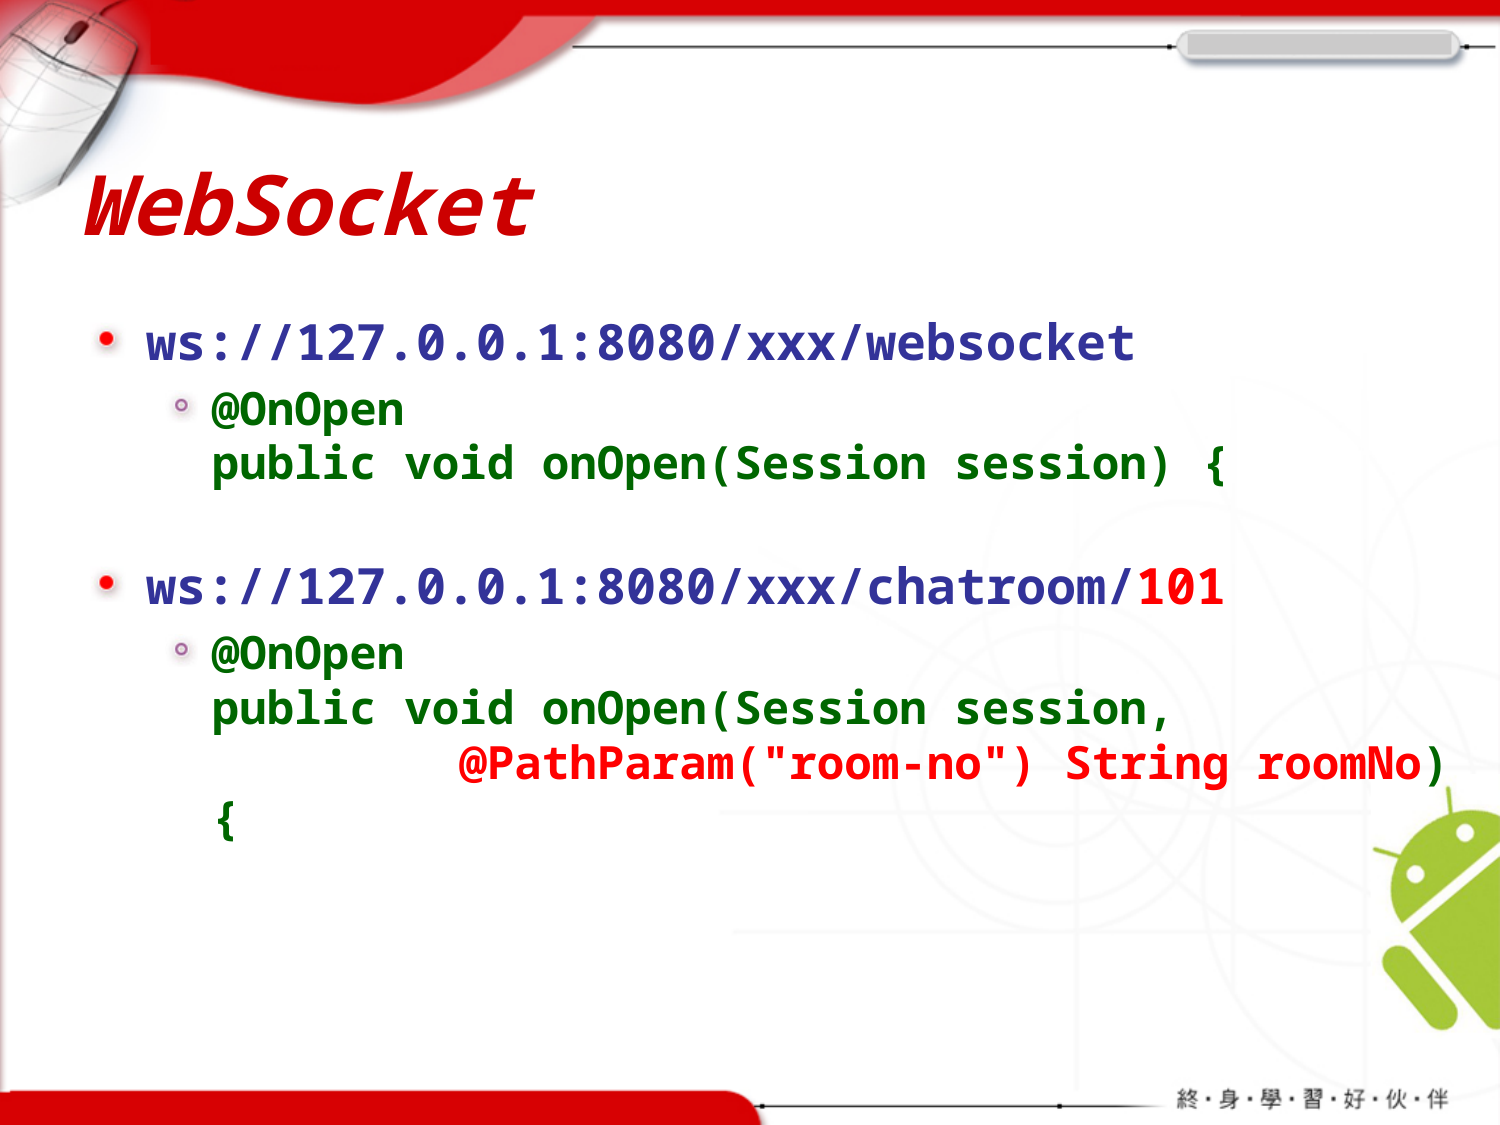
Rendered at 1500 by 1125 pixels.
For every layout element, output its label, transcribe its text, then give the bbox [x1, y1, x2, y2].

list ws://127.0.0.1:8080/xxx/websocket @OnOpen public void onOpen(Session session) { ws://127.0.0.1:8080/xxx/chatroom/101 @OnOpen public void onOpen(Session session, @PathParam("room-no") String roomNo) { [75, 302, 1471, 1005]
title WebSocket [64, 136, 1416, 268]
picture [0, 0, 1500, 1125]
